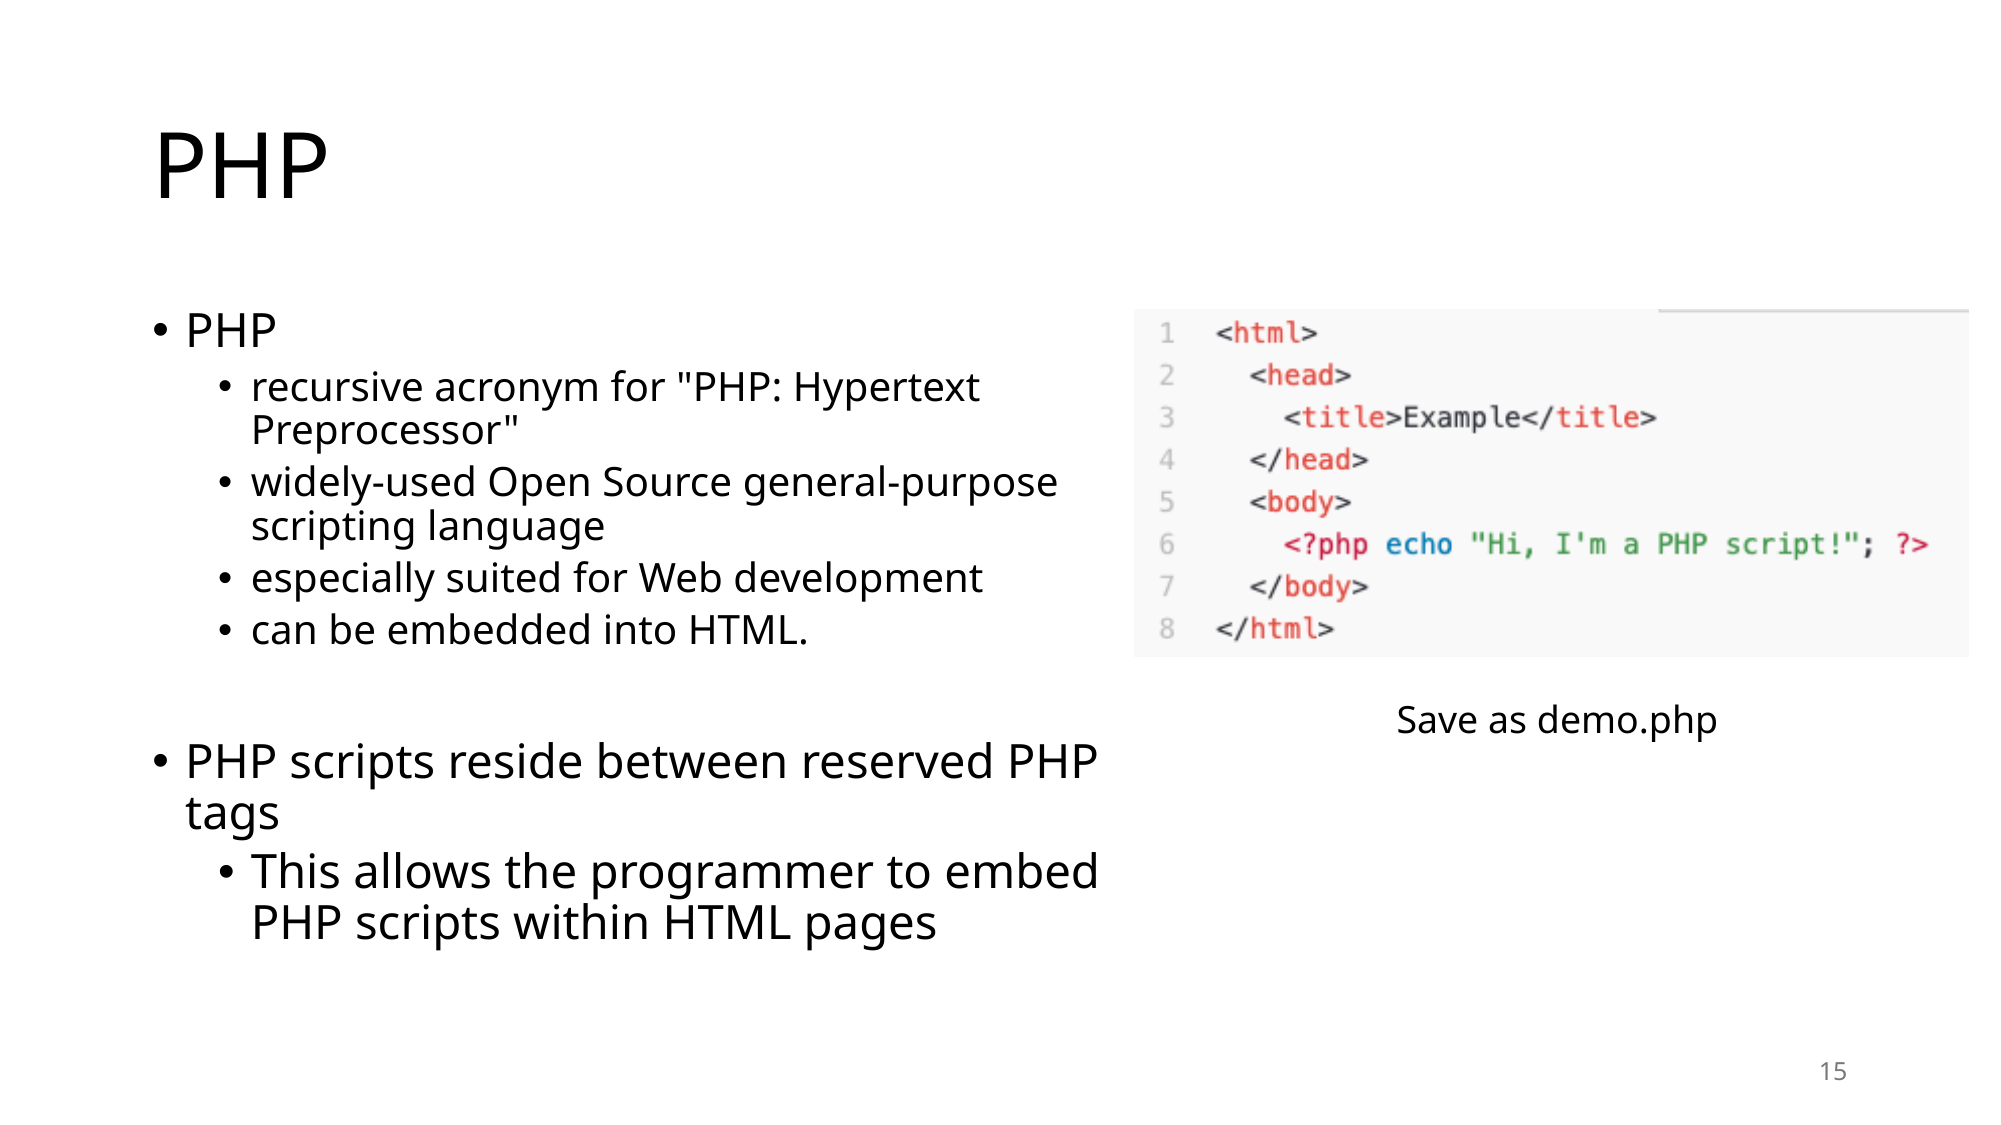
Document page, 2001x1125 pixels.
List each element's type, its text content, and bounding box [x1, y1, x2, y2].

text_box Save as demo.php [1381, 688, 1758, 749]
slide_number 15 [1412, 1042, 1863, 1103]
list PHP recursive acronym for "PHP: Hypertext Preprocessor" widely-used Open Source general-purpose scripting language especially suited for Web development can be embedded into HTML. PHP scripts reside between reserved PHP tags This allows the programmer to embed PHP scripts within HTML pages [137, 299, 1117, 1014]
title PHP [137, 59, 1863, 278]
picture [1133, 309, 1970, 657]
